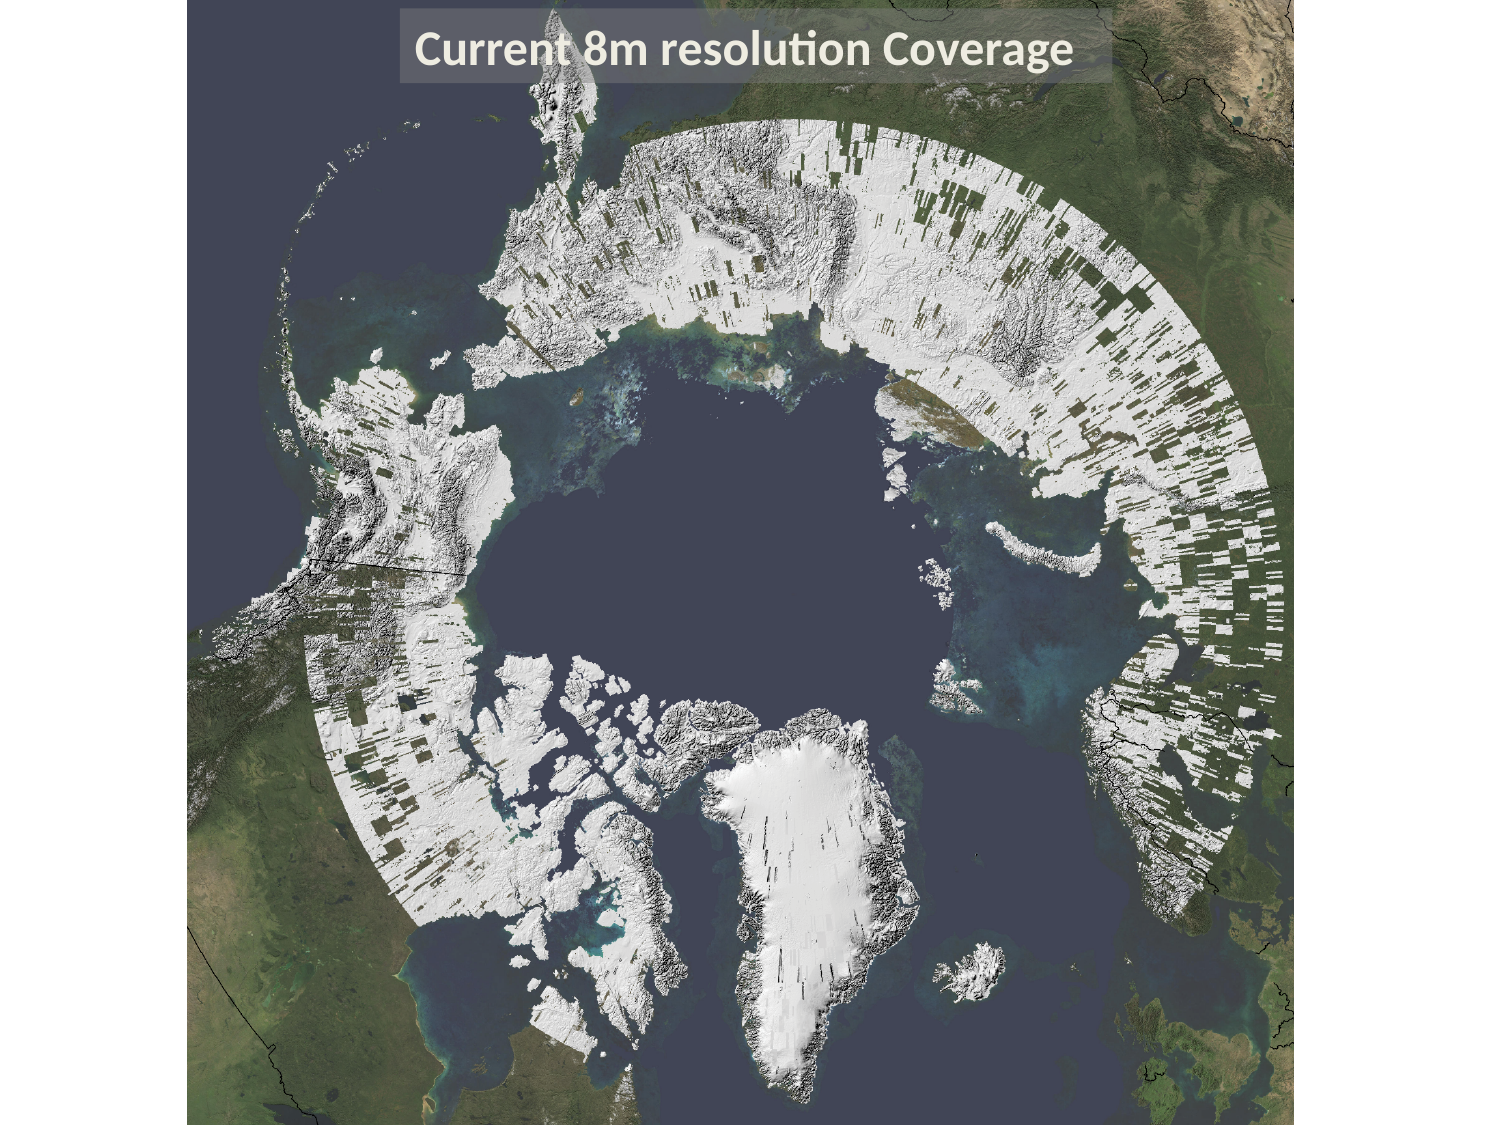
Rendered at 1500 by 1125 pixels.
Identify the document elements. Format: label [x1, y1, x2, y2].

text_box [187, 0, 1295, 1125]
